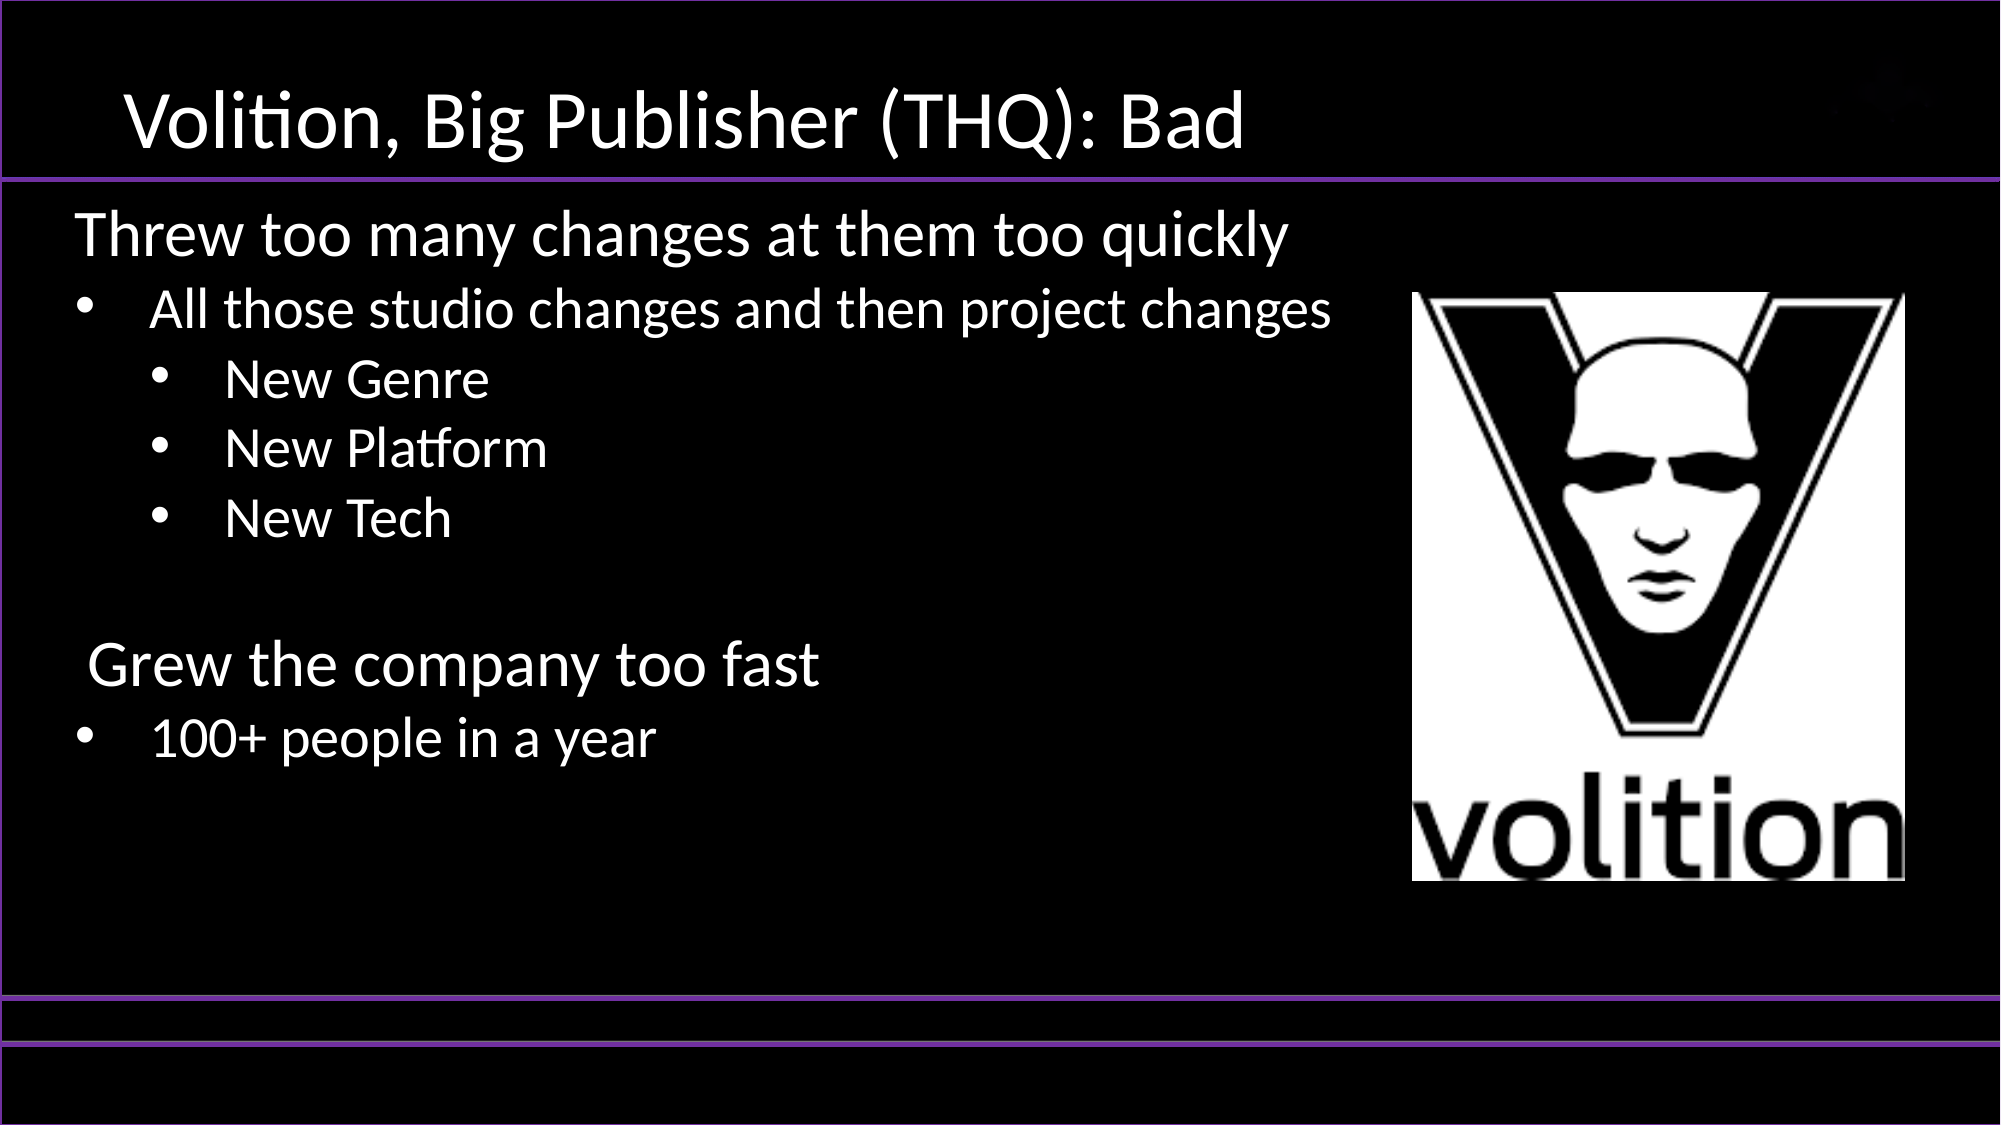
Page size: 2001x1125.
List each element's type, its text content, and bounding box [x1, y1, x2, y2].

picture [0, 0, 2001, 1125]
text_box Volition, Big Publisher (THQ): Bad [108, 58, 1283, 173]
text_box Threw too many changes at them too quickly All those studio changes and then project changes New Genre New Platform New Tech Grew the company too fast 100+ people in a year [59, 182, 1785, 847]
